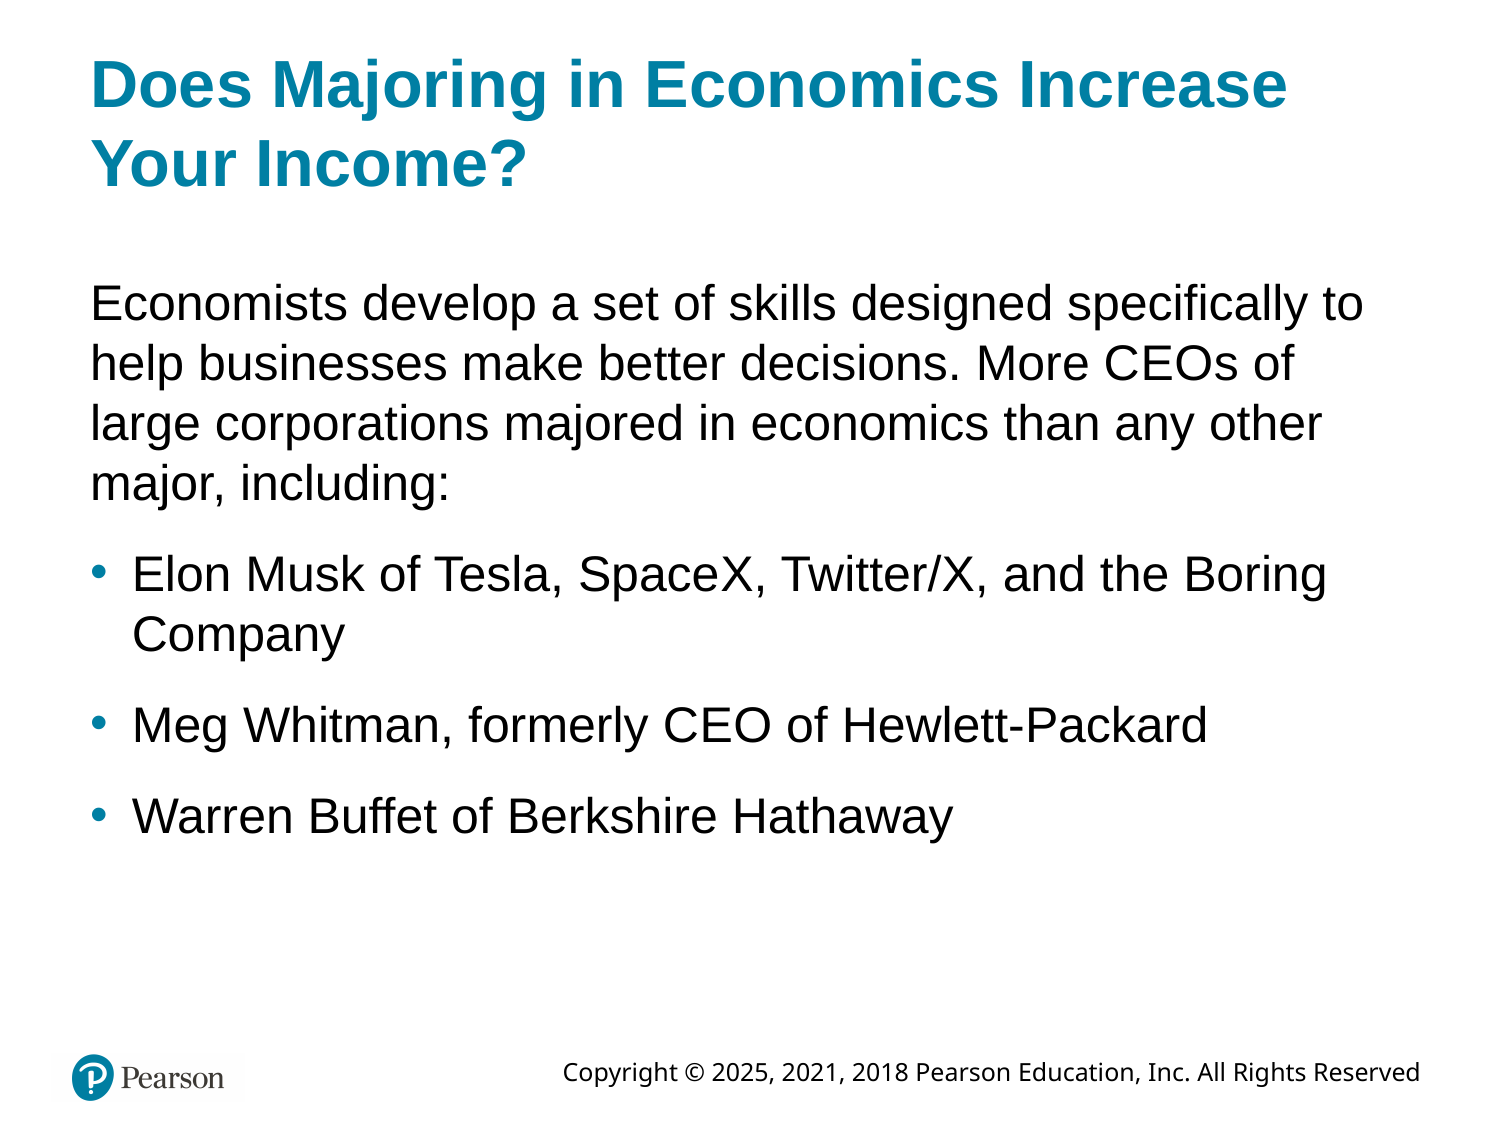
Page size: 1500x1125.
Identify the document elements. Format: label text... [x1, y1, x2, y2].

title Does Majoring in Economics Increase Your Income? [75, 31, 1425, 216]
picture [51, 1053, 245, 1102]
list Economists develop a set of skills designed specifically to help businesses make better decisions. More C E O s of large corporations majored in economics than any other major, including: Elon Musk of Tesla, Space X, Twitter/X, and the Boring Company Meg Whitman, formerly C E O of Hewlett-Packard Warren Buffet of Berkshire Hathaway [75, 255, 1424, 924]
